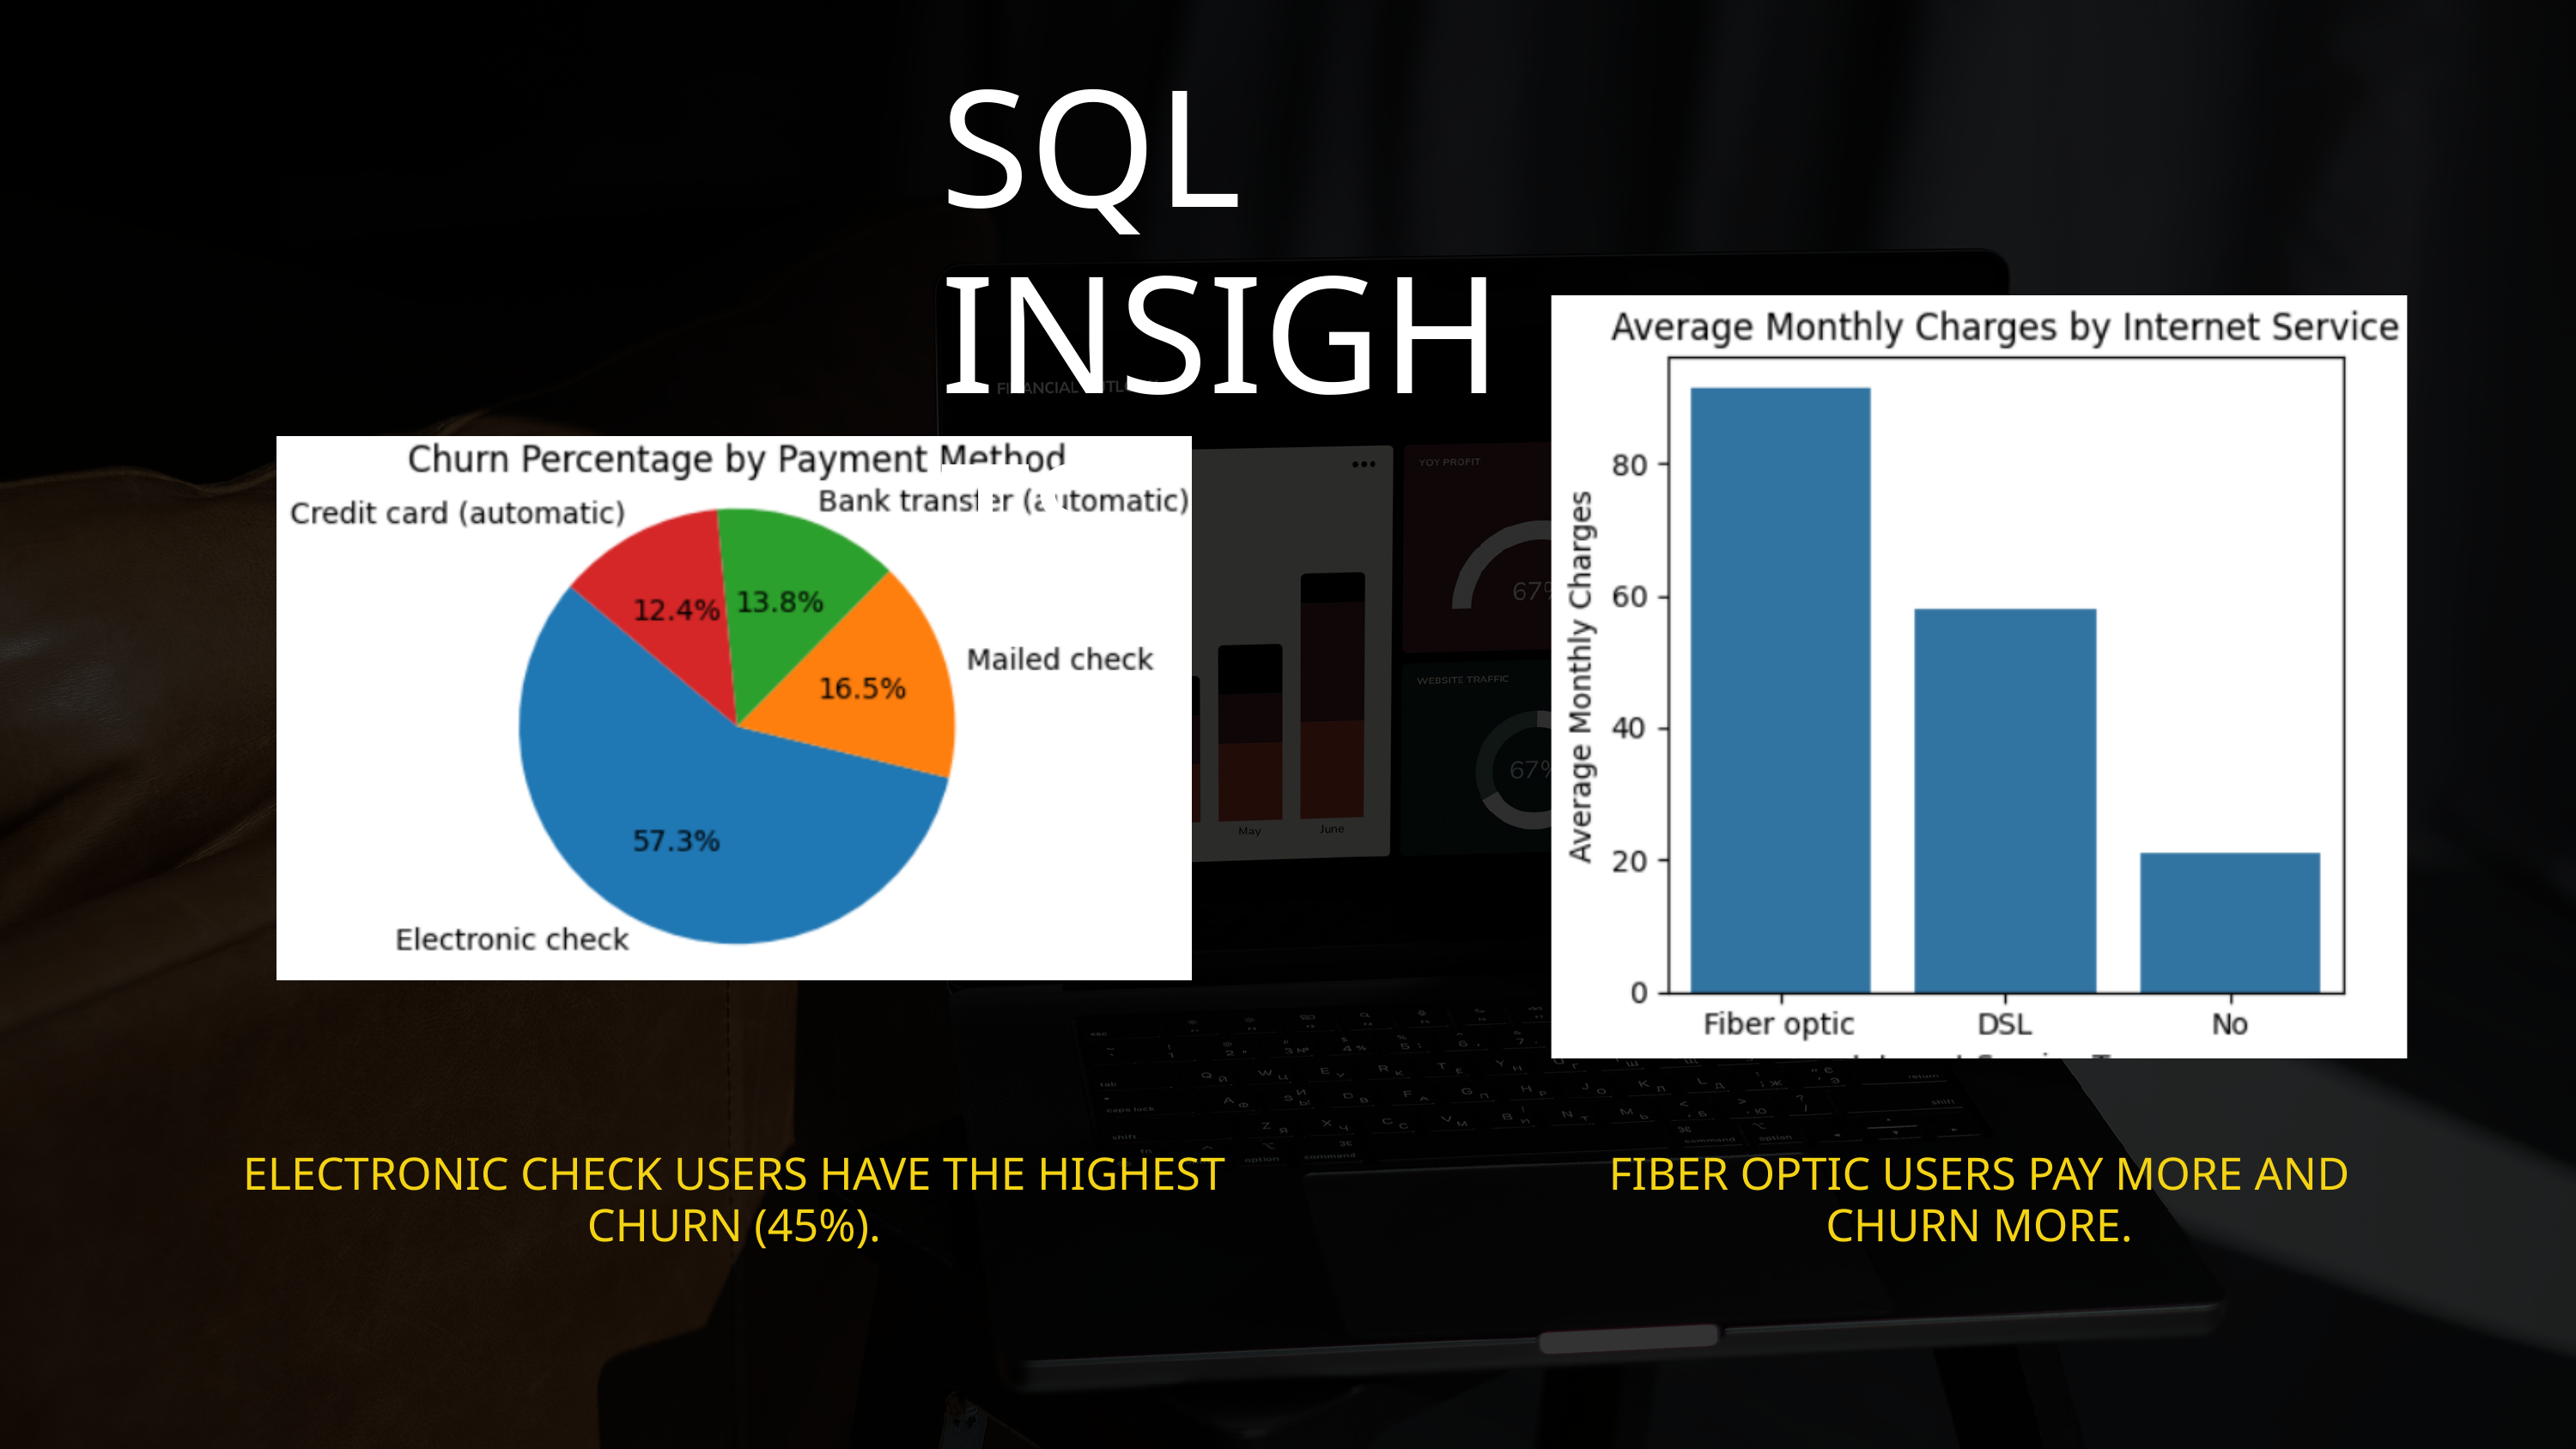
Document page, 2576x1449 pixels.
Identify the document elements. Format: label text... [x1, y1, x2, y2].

text_box ELECTRONIC CHECK USERS HAVE THE HIGHEST CHURN (45%). [234, 1148, 1234, 1251]
text_box FIBER OPTIC USERS PAY MORE AND CHURN MORE. [1581, 1148, 2378, 1251]
text_box SQL INSIGHTS [940, 52, 1582, 614]
text_box [1551, 295, 2408, 1058]
text_box [0, 0, 2576, 1449]
text_box [276, 436, 1192, 980]
